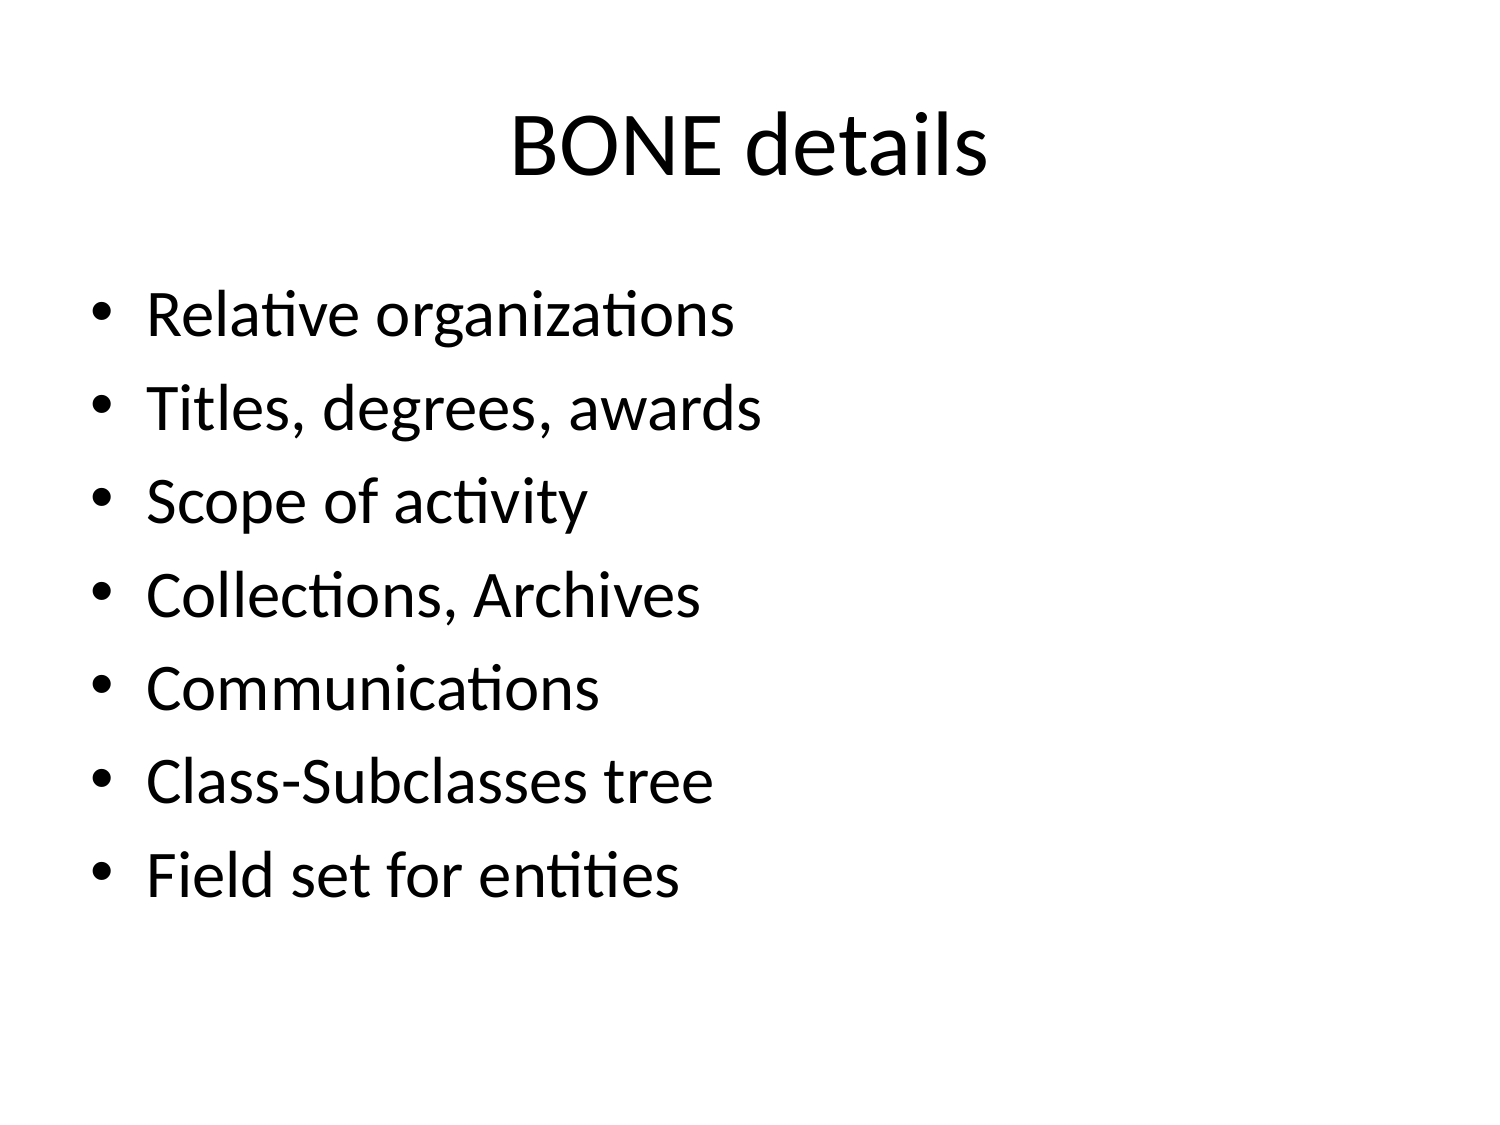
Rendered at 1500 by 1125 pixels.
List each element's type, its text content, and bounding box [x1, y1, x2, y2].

list Relative organizations Titles, degrees, awards Scope of activity Collections, Archives Communications Class-Subclasses tree Field set for entities [75, 262, 1425, 1005]
title BONE details [75, 45, 1425, 233]
